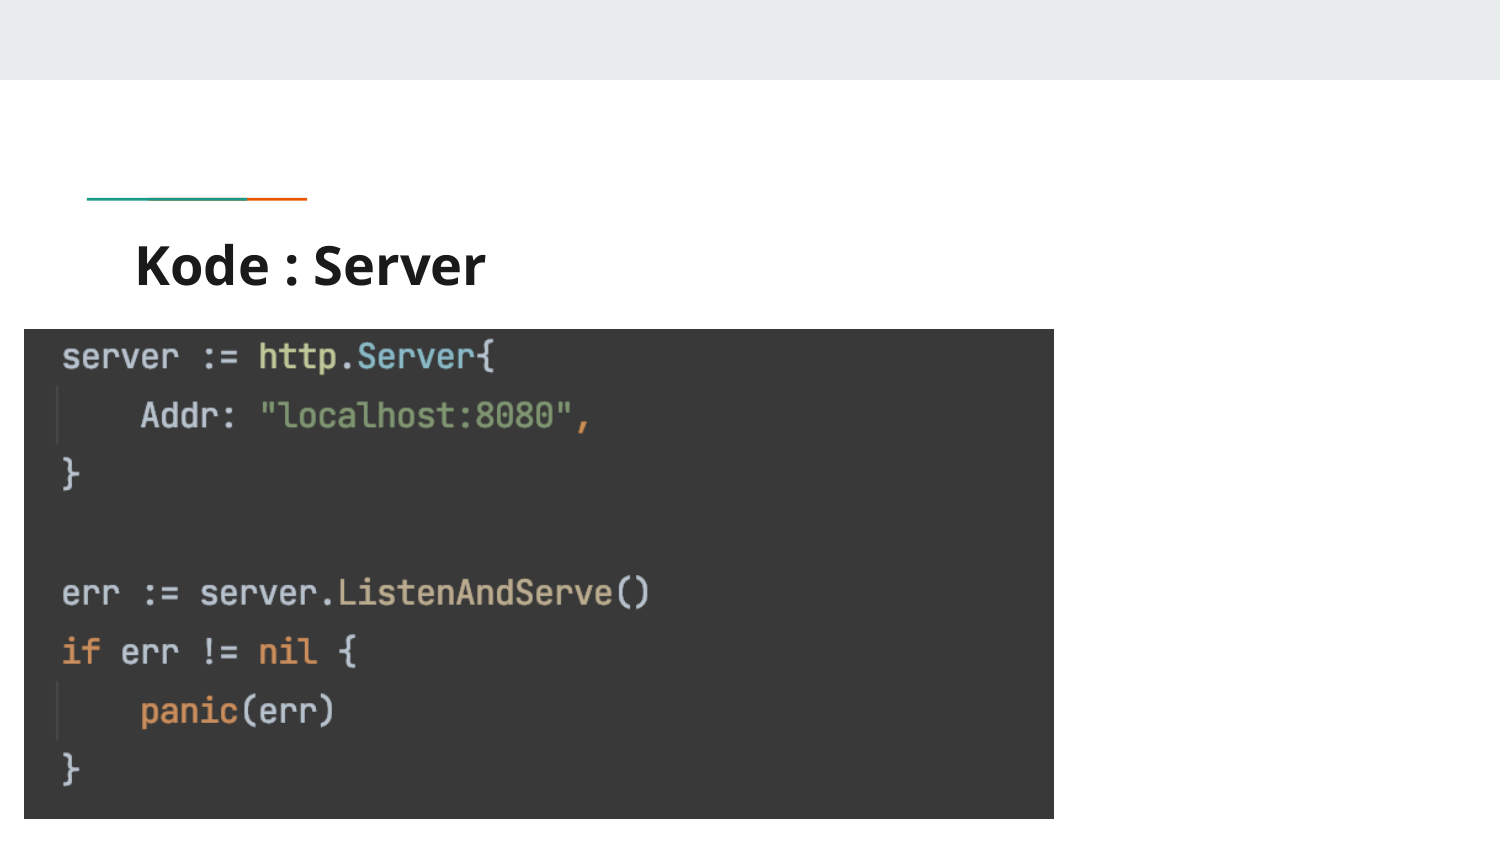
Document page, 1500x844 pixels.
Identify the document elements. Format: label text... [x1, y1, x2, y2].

picture [24, 328, 1054, 819]
title Kode : Server [119, 216, 1381, 305]
